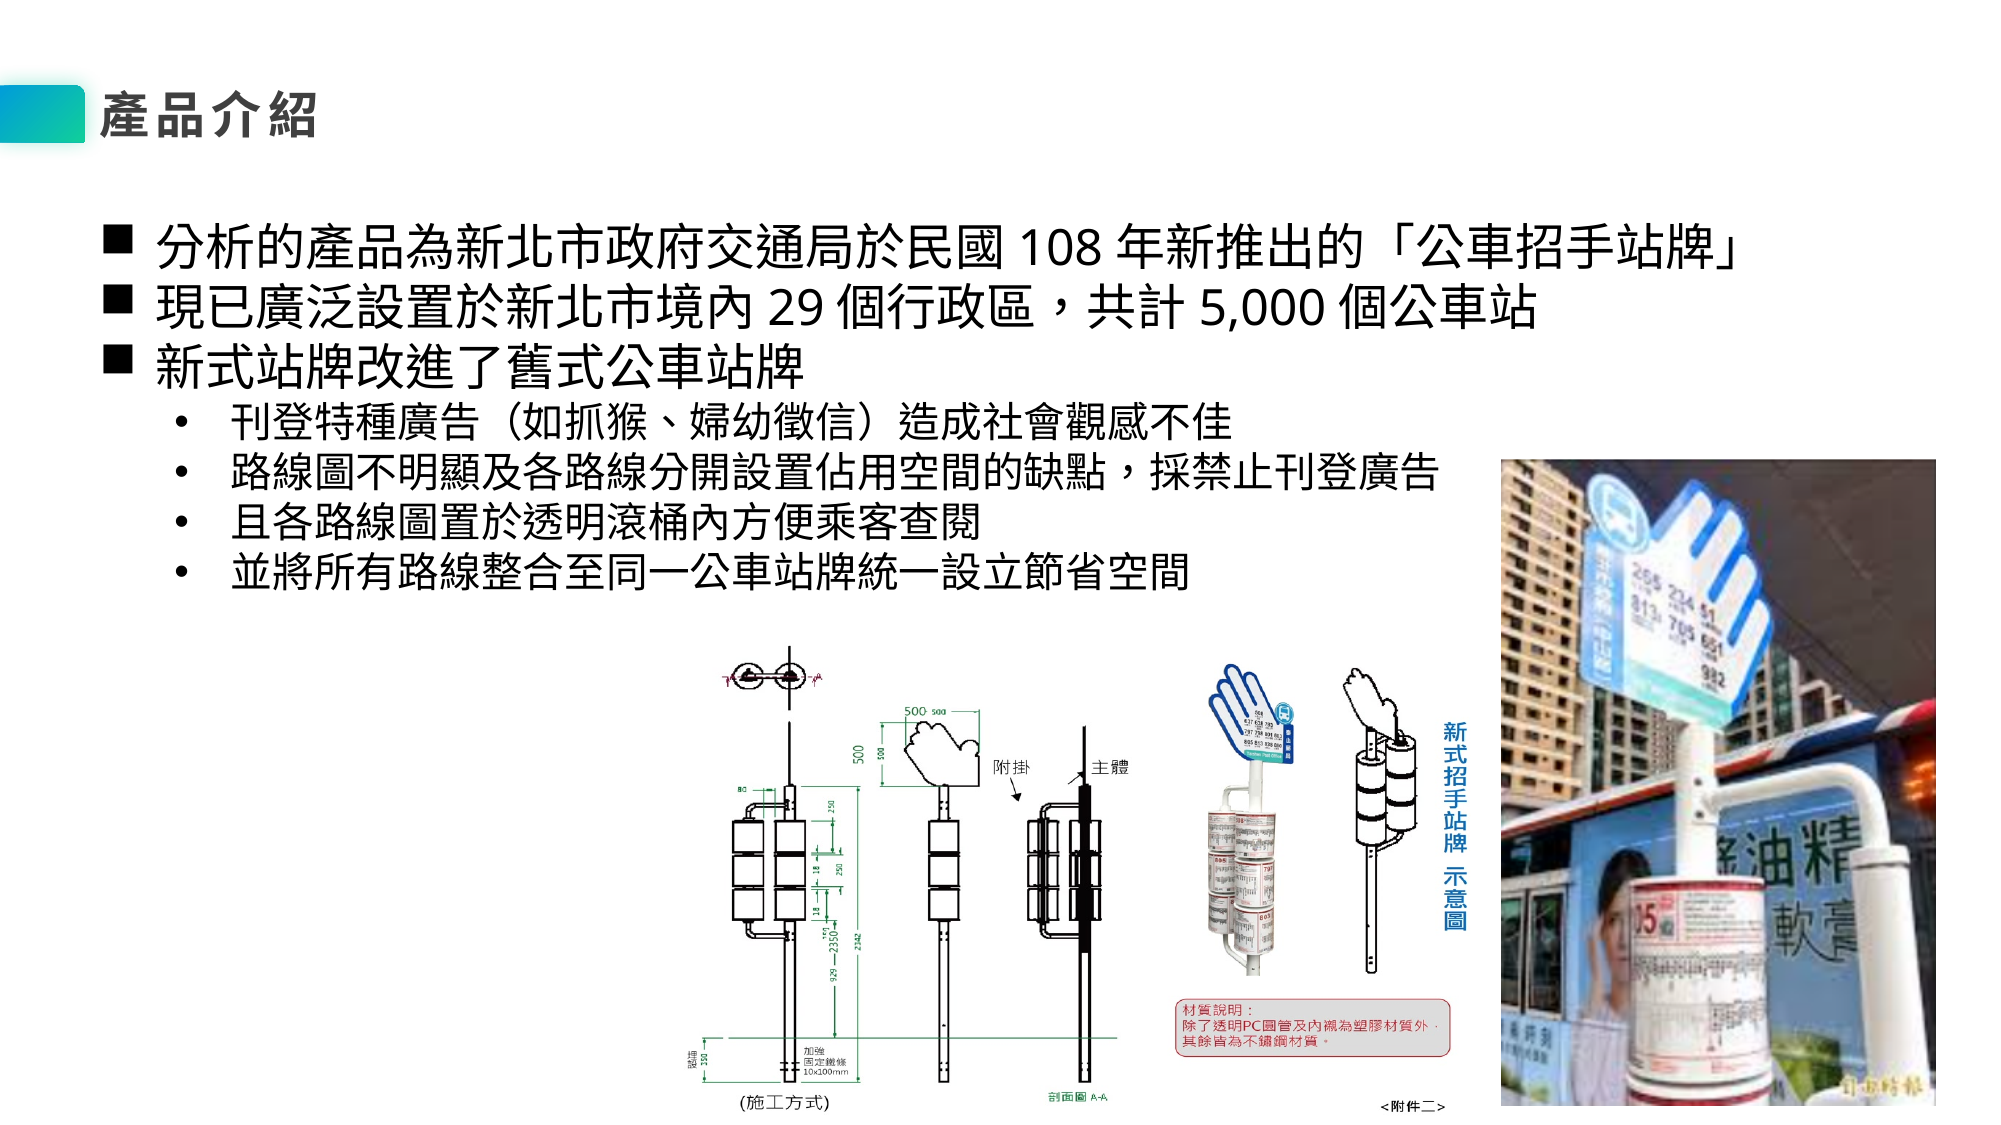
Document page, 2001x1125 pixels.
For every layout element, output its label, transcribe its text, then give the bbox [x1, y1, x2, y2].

picture [654, 458, 1936, 1125]
text_box 分析的產品為新北市政府交通局於民國108年新推出的「公車招手站牌」 現已廣泛設置於新北市境內29個行政區，共計5,000個公車站 新式站牌改進了舊式公車站牌 刊登特種廣告（如抓猴、婦幼徵信）造成社會觀感不佳 路線圖不明顯及各路線分開設置佔用空間的缺點，採禁止刊登廣告 且各路線圖置於透明滾桶內方便乘客查閱 並將所有路線整合至同一公車站牌統一設立節省空間 [84, 208, 1893, 604]
list 產品介紹 [84, 75, 343, 152]
